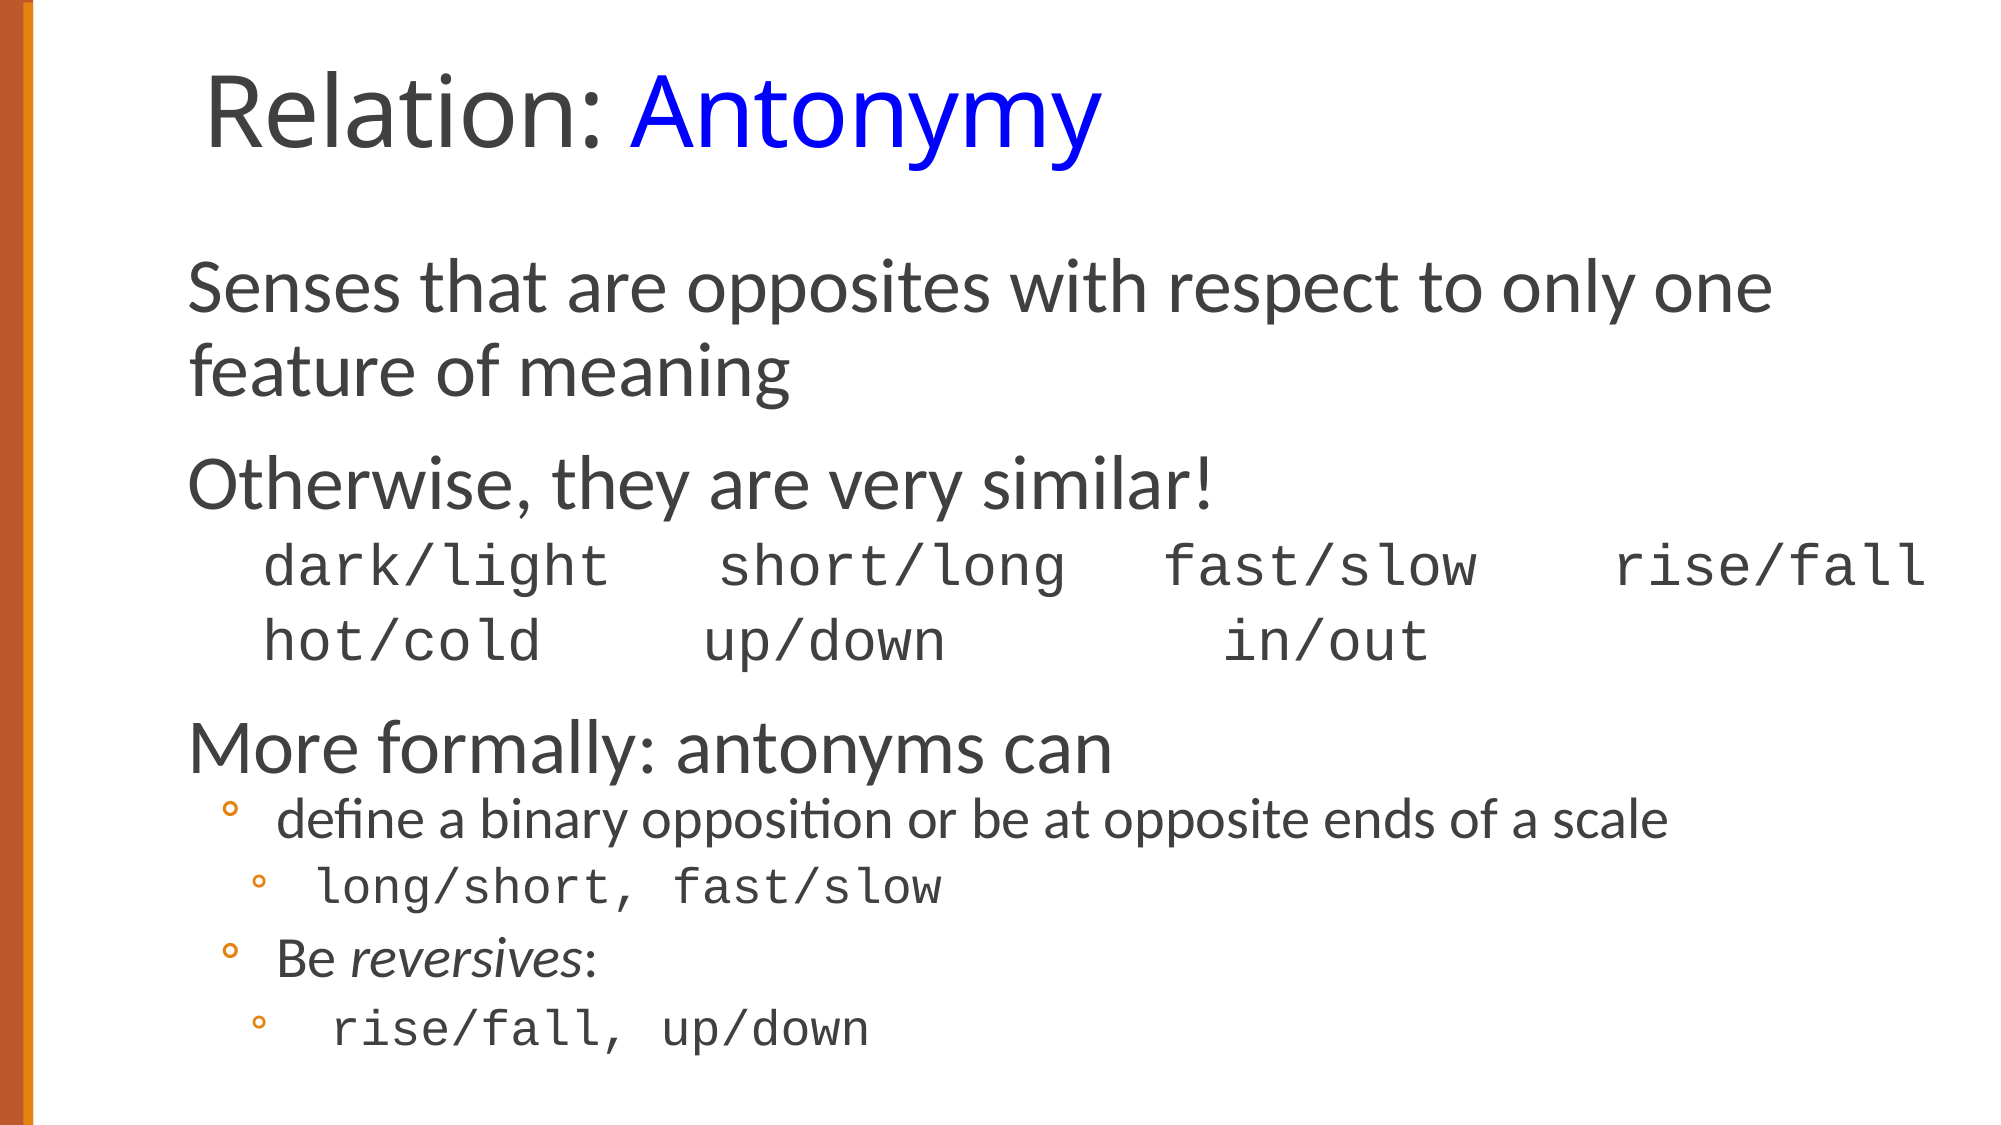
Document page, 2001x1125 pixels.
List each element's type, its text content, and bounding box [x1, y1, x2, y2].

list Senses that are opposites with respect to only one feature of meaning Otherwise, they are very similar! dark/light short/long fast/slow rise/fall hot/cold up/down in/out More formally: antonyms can define a binary opposition or be at opposite ends of a scale long/short, fast/slow Be reversives: rise/fall, up/down [187, 237, 1950, 1078]
title Relation: Antonymy [187, 47, 1623, 175]
